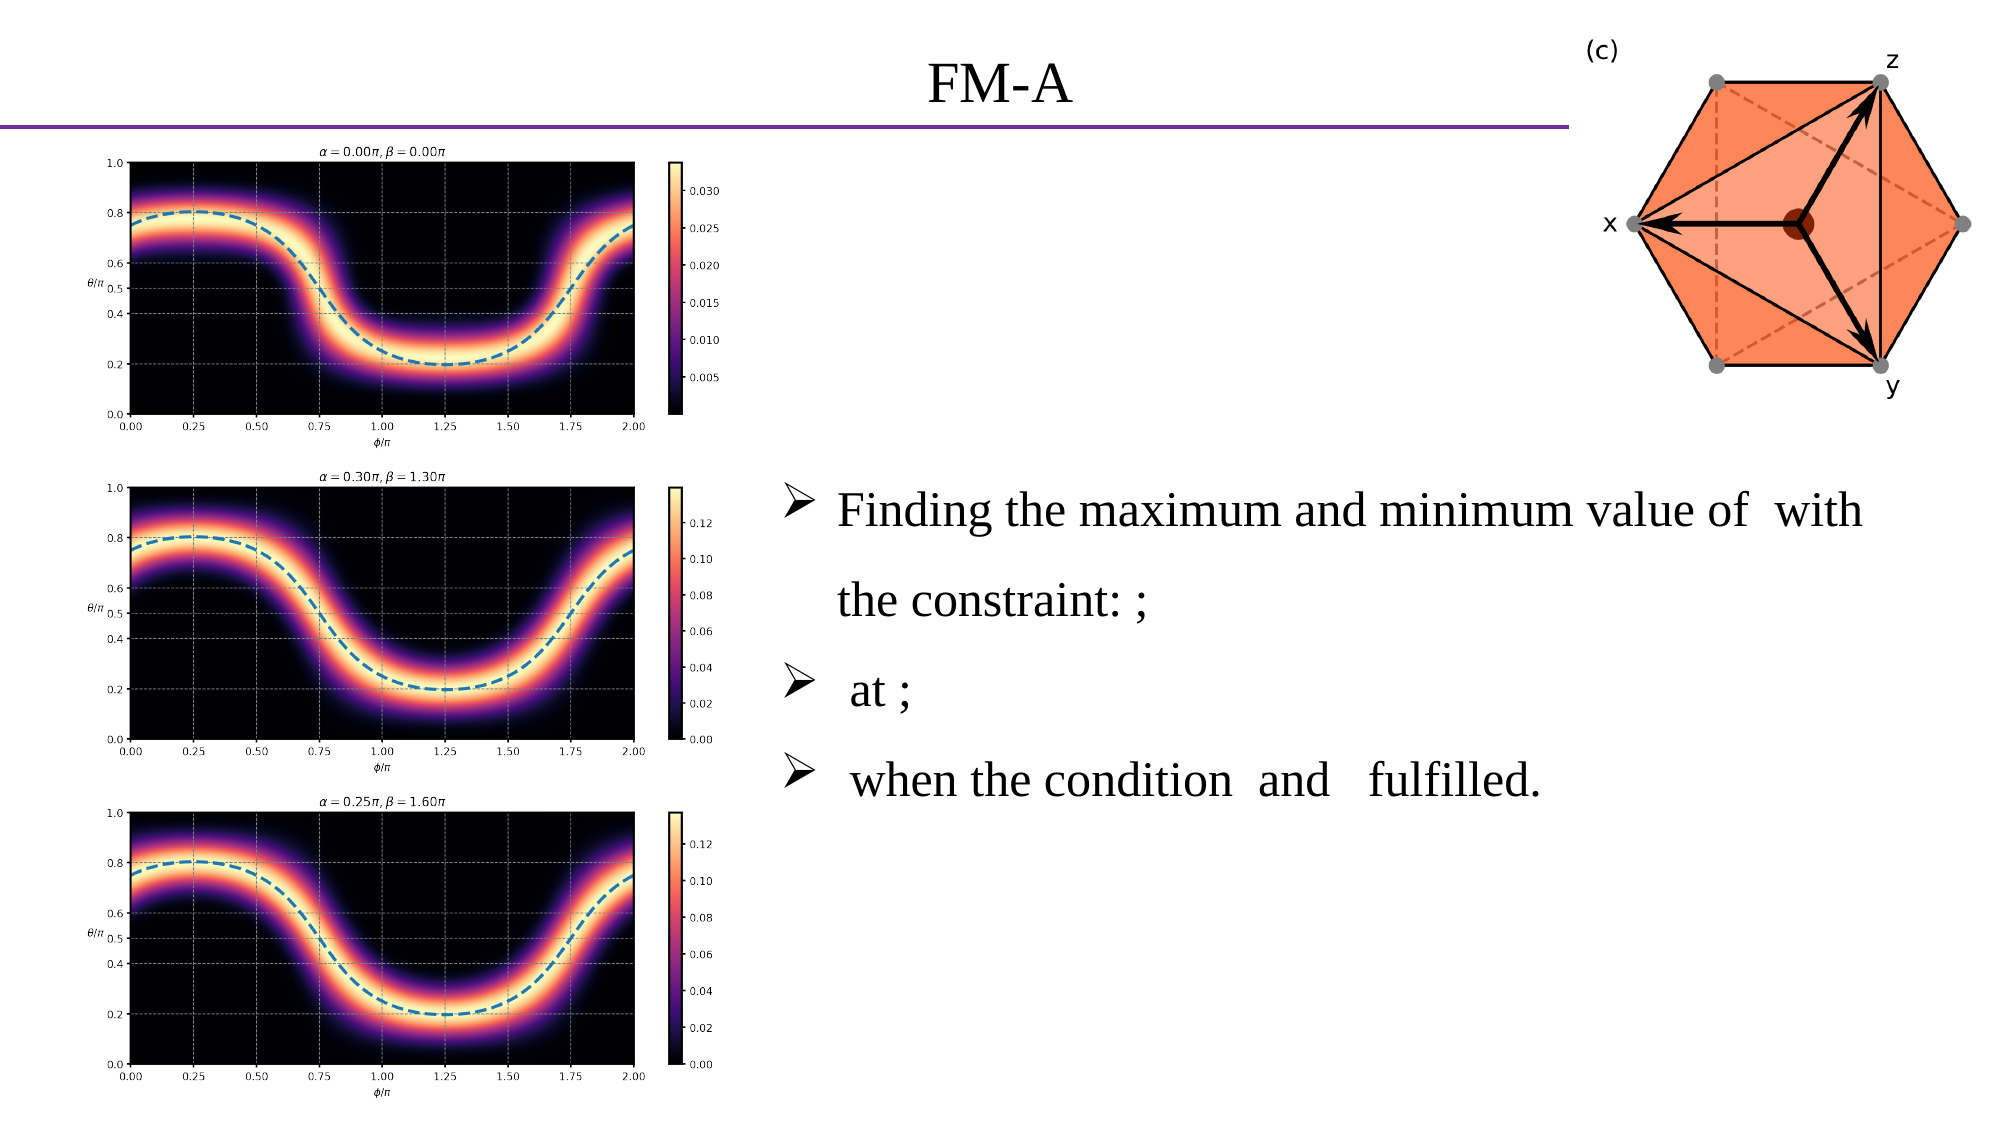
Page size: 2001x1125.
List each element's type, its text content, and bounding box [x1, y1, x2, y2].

picture [1569, 9, 1999, 438]
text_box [54, 134, 786, 1110]
text_box FM-A [0, 36, 1569, 122]
